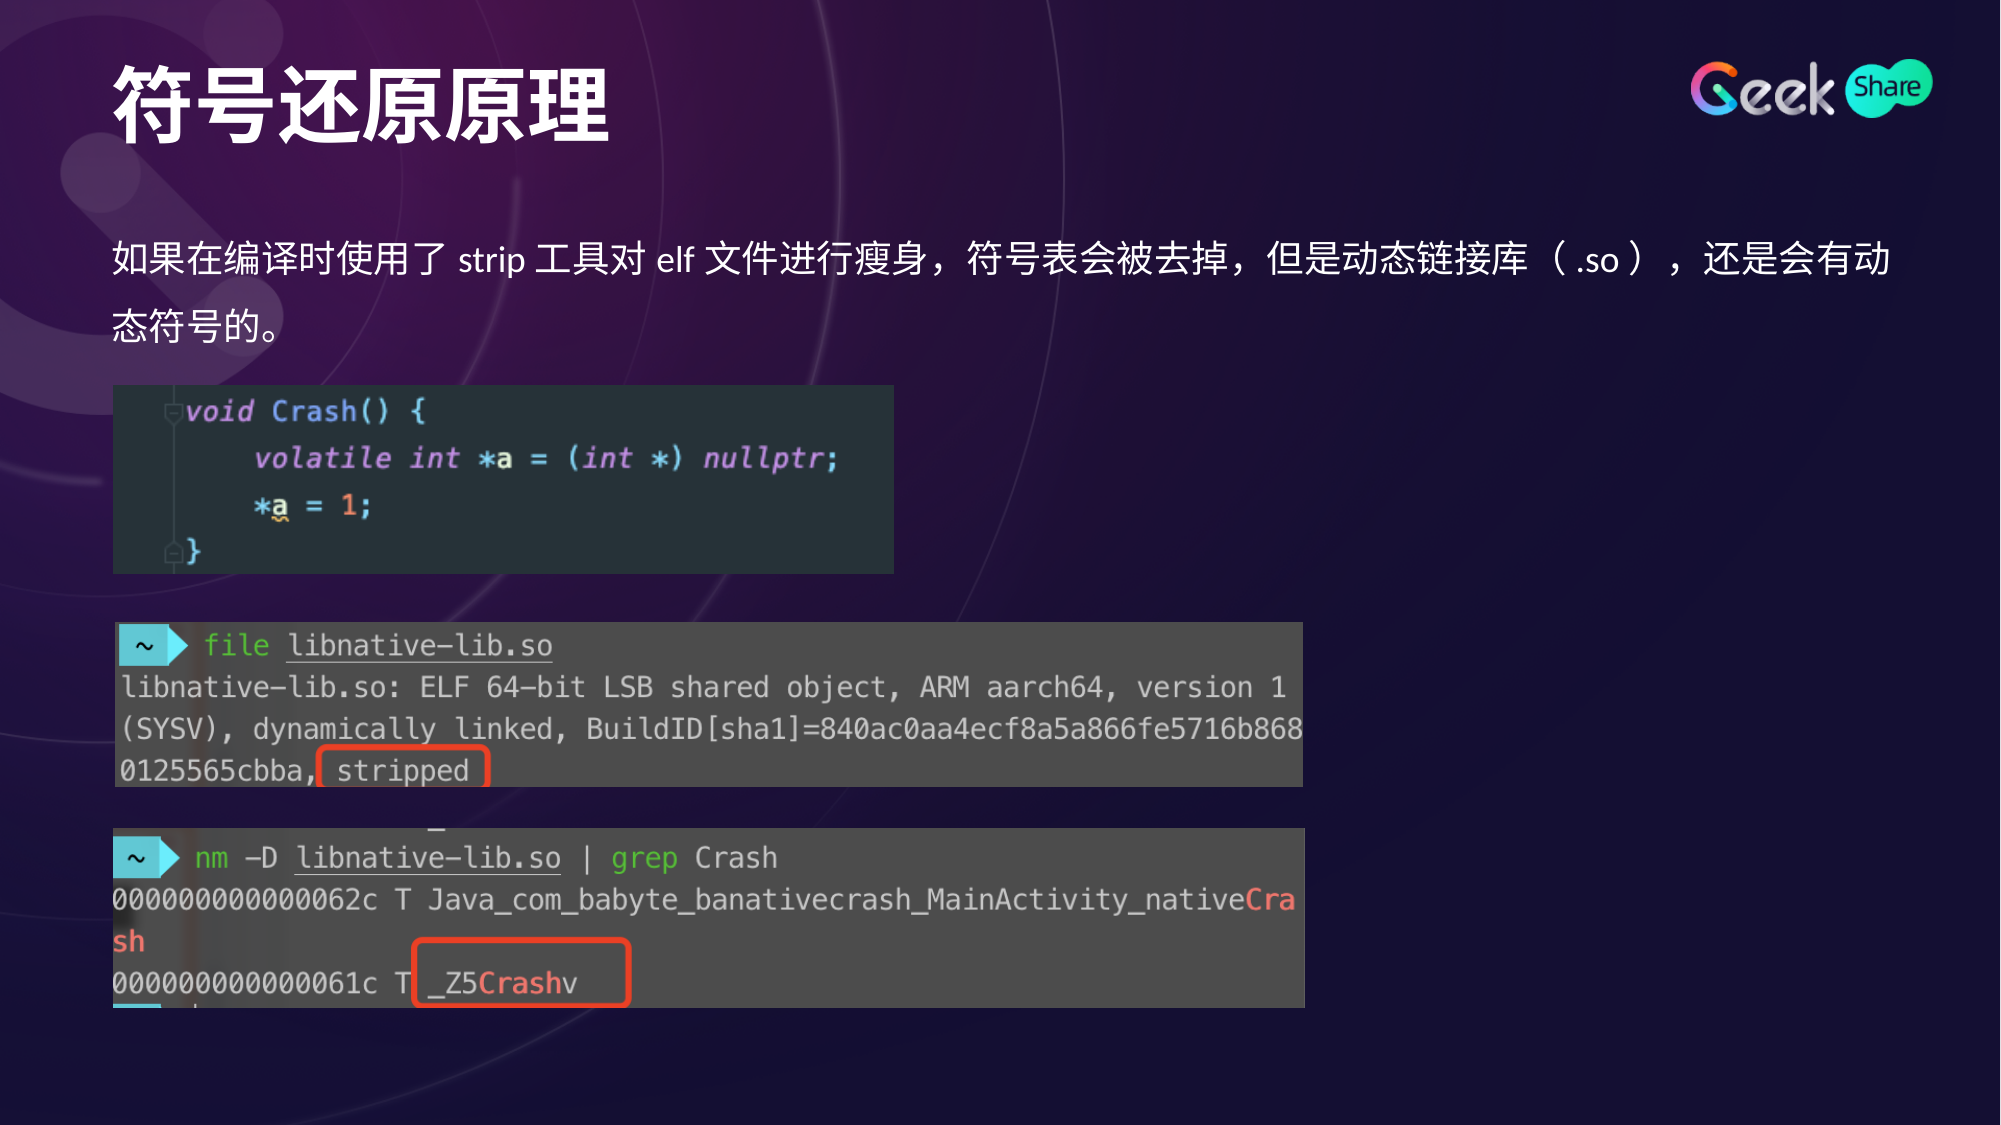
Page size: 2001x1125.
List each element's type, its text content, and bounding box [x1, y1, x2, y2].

text_box 如果在编译时使用了strip工具对elf文件进行瘦身，符号表会被去掉，但是动态链接库（.so），还是会有动态符号的。 [96, 205, 1933, 356]
picture [0, 0, 2001, 1125]
title 符号还原原理 [96, 42, 1623, 177]
